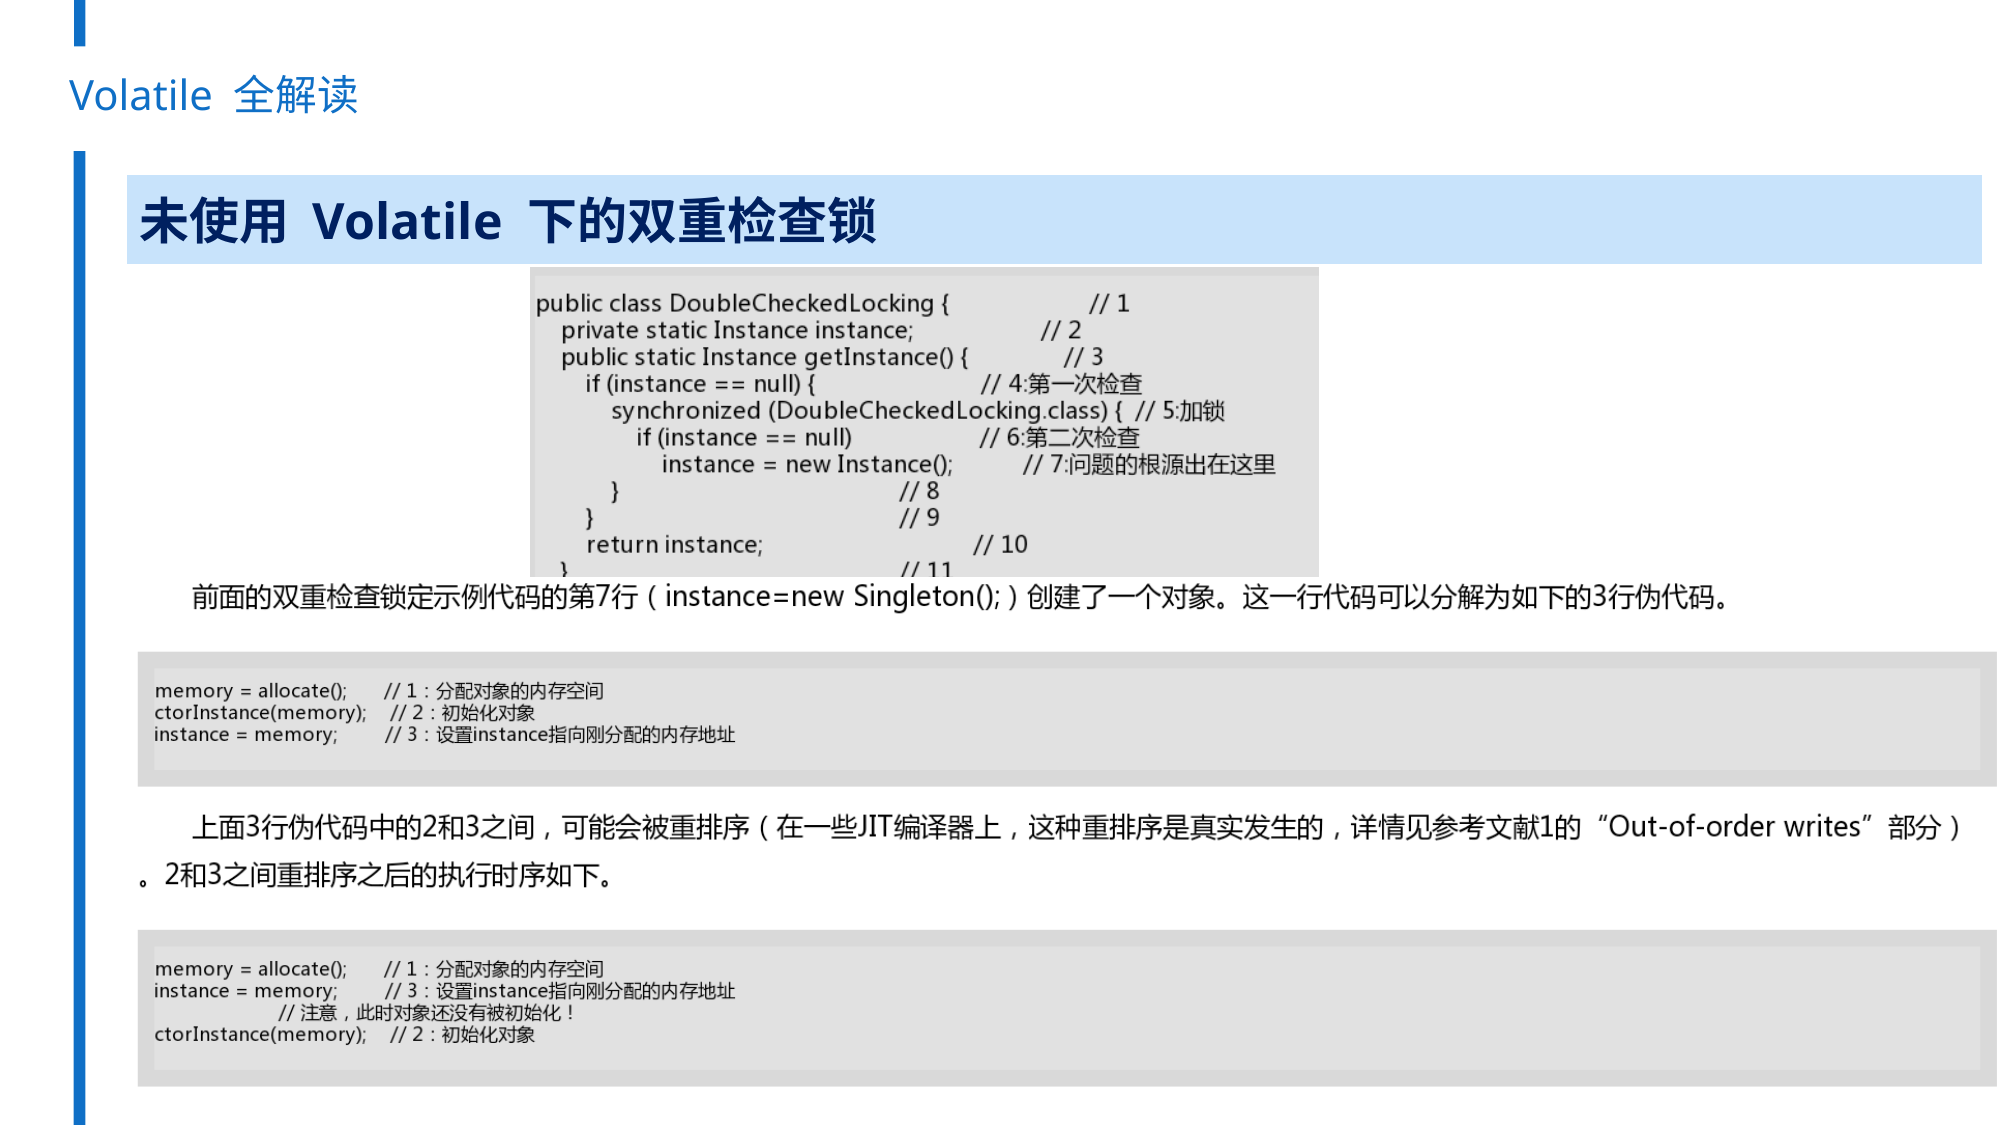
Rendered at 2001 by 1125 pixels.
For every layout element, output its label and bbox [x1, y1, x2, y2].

picture [114, 267, 2000, 1098]
picture [489, 175, 1982, 264]
text_box [69, 0, 489, 1125]
